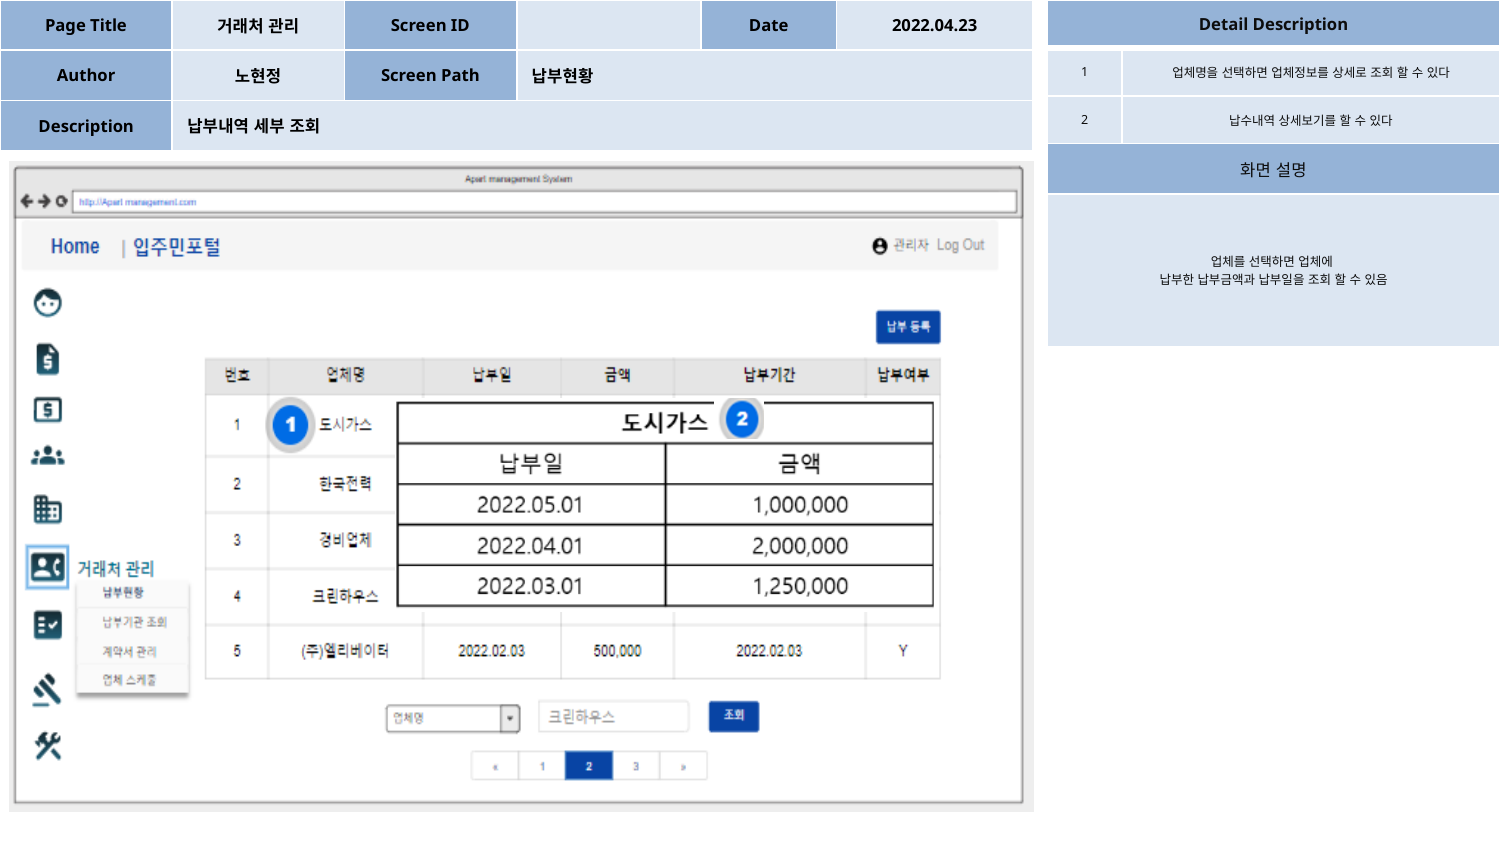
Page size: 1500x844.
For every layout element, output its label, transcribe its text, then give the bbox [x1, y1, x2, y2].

table_cell Author [1, 51, 171, 100]
table_cell 1 [1048, 51, 1121, 95]
picture [9, 161, 1034, 812]
table_header Page Title [1, 1, 171, 49]
table_header Date [702, 1, 836, 49]
table_cell 업체명을 선택하면 업체정보를 상세로 조회 할 수 있다 [1123, 51, 1499, 95]
table_cell 2 [1048, 97, 1121, 143]
table_cell 납부내역 세부 조회 [173, 101, 1032, 150]
table_header 2022.04.23 [837, 1, 1032, 49]
table_cell 노현정 [173, 51, 344, 100]
table_cell 업체를 선택하면 업체에 납부한 납부금액과 납부일을 조회 할 수 있음 [1048, 195, 1499, 346]
table_header [518, 1, 700, 49]
table_header Screen ID [345, 1, 516, 49]
table_header Detail Description [1048, 1, 1499, 45]
table_cell 납부현황 [518, 51, 1032, 100]
table_header 거래처 관리 [173, 1, 344, 49]
table_cell 납수내역 상세보기를 할 수 있다 [1123, 97, 1499, 143]
table_cell Description [1, 101, 171, 150]
table_cell 화면 설명 [1048, 144, 1499, 193]
table_cell Screen Path [345, 51, 516, 100]
